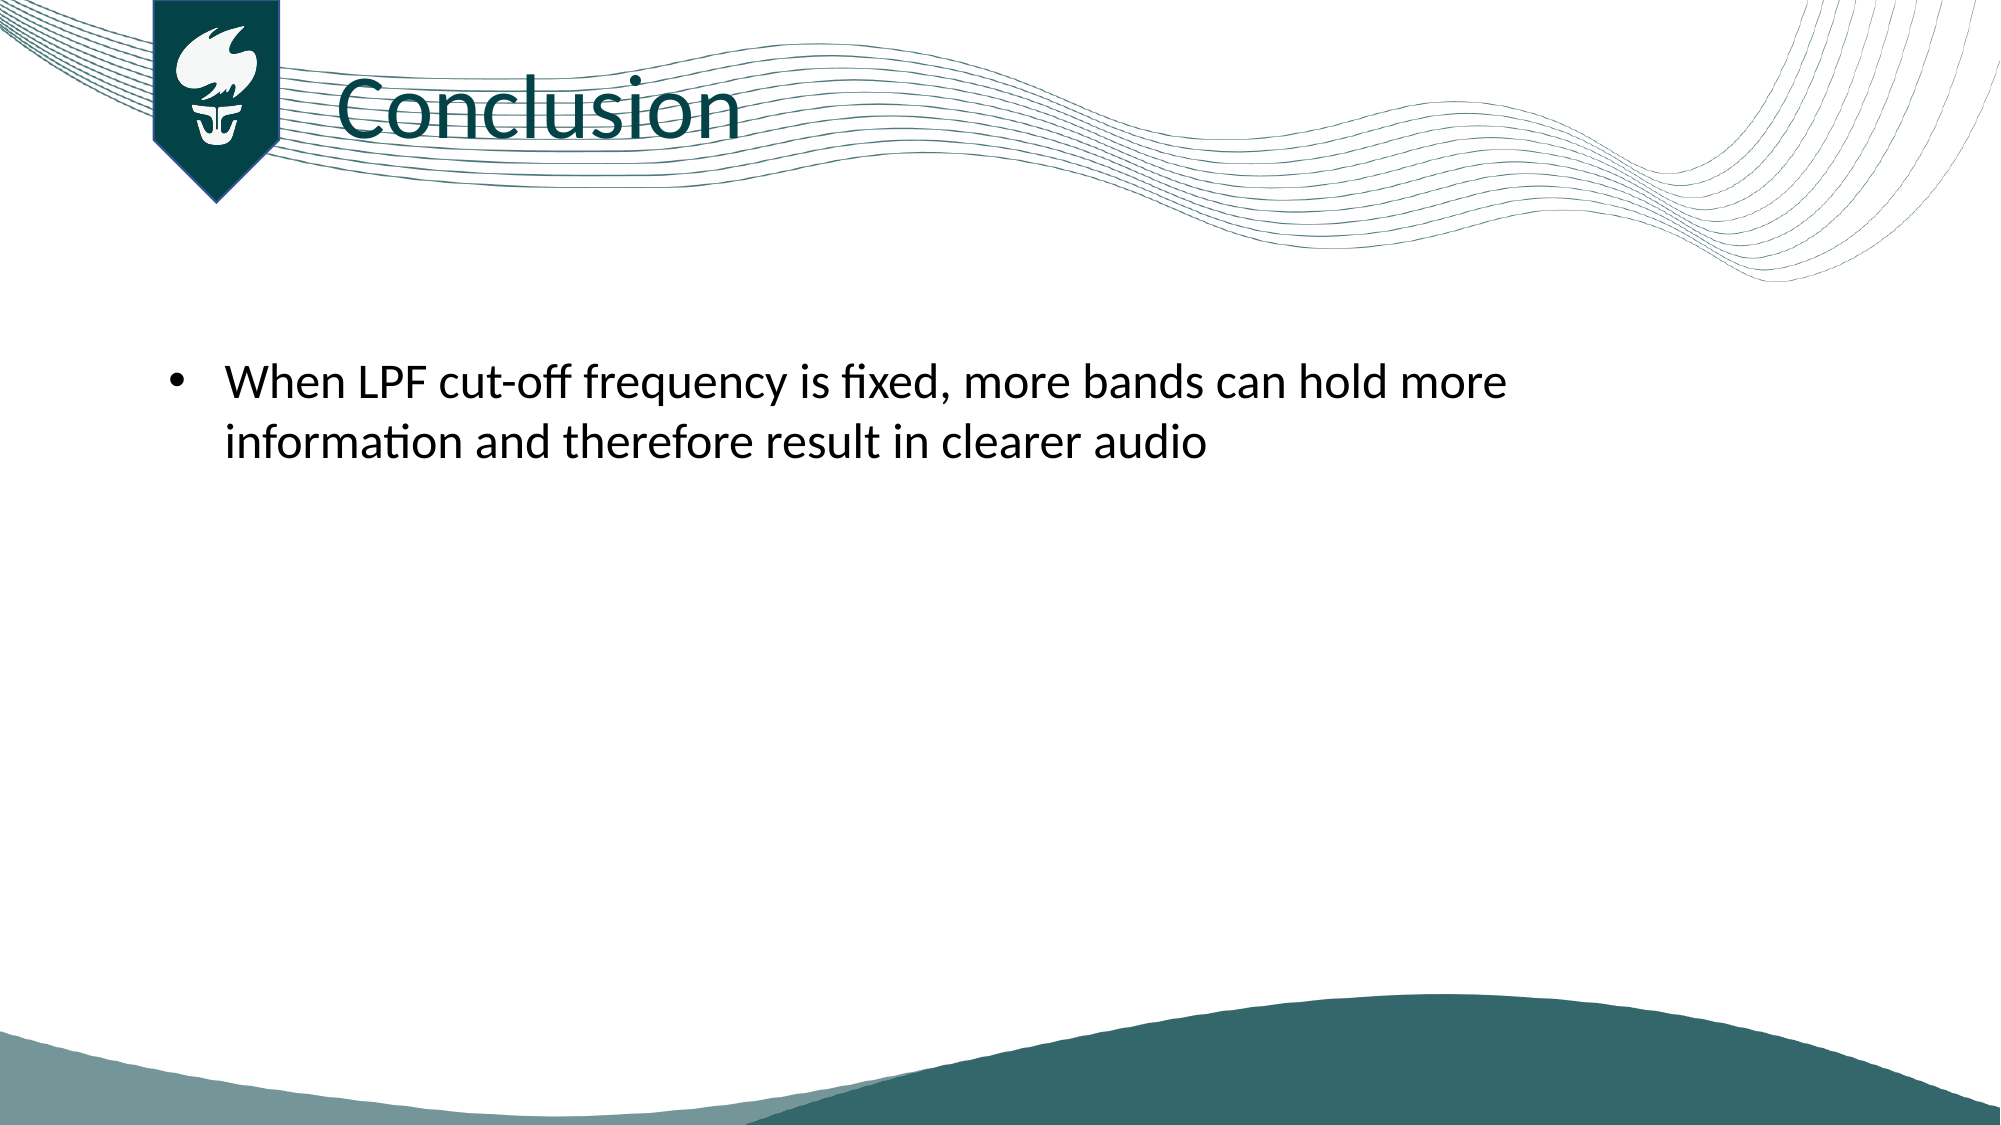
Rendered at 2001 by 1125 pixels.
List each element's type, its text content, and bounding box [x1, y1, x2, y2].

picture [0, 994, 2000, 1125]
picture [0, 0, 2000, 282]
text_box When LPF cut-off frequency is fixed, more bands can hold more information and therefore result in clearer audio [153, 341, 1650, 477]
